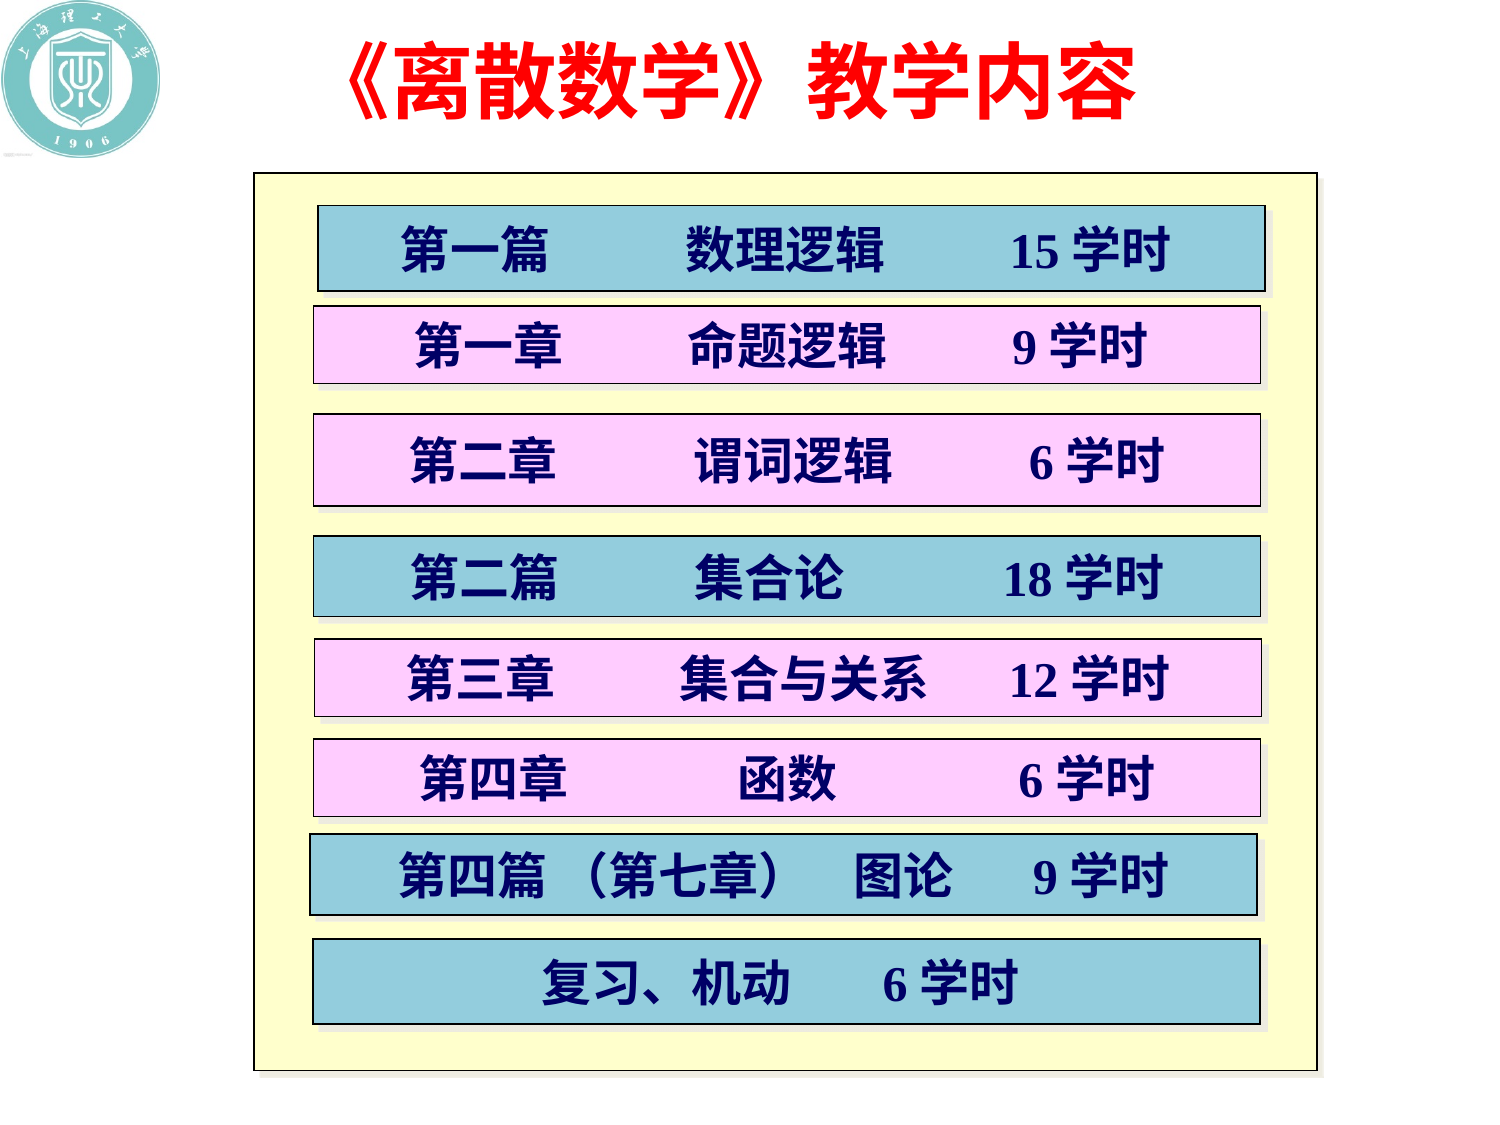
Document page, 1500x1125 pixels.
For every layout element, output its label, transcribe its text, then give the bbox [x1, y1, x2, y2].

text_box [253, 172, 1317, 1071]
text_box 第一章 命题逻辑 9学时 [313, 305, 1261, 384]
text_box 第四篇 （第七章） 图论 9学时 [309, 834, 1257, 915]
text_box 第三章 集合与关系 12学时 [314, 638, 1262, 717]
text_box 第二章 谓词逻辑 6学时 [313, 413, 1261, 506]
text_box 第四章 函数 6学时 [313, 739, 1261, 817]
text_box 第二篇 集合论 18学时 [313, 535, 1261, 617]
title 《离散数学》教学内容 [94, 30, 1352, 129]
text_box 第一篇 数理逻辑 15学时 [317, 205, 1265, 291]
text_box 复习、机动 6学时 [312, 938, 1260, 1025]
picture [1, 0, 160, 158]
